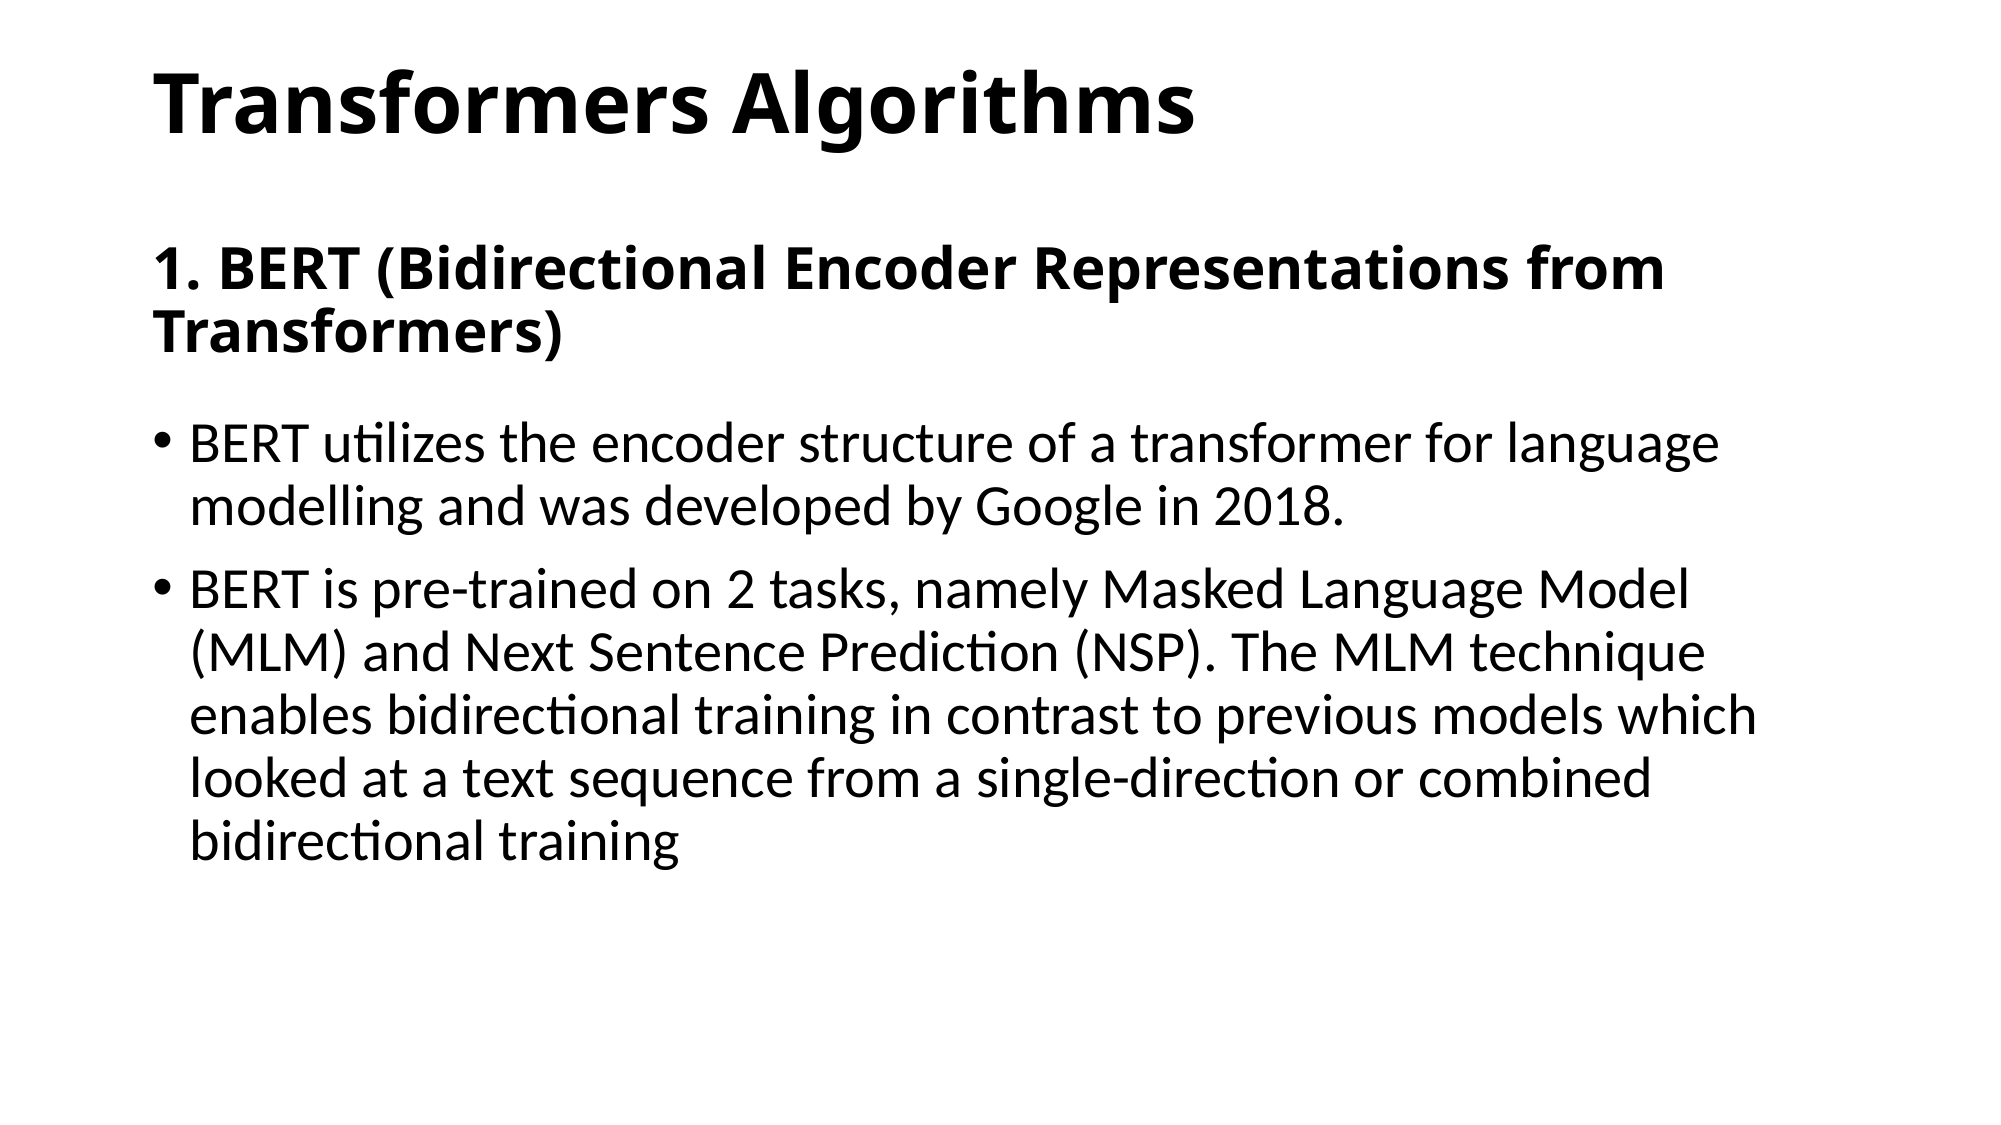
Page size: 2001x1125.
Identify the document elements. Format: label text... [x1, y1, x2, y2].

list BERT utilizes the encoder structure of a transformer for language modelling and was developed by Google in 2018. BERT is pre-trained on 2 tasks, namely Masked Language Model (MLM) and Next Sentence Prediction (NSP). The MLM technique enables bidirectional training in contrast to previous models which looked at a text sequence from a single-direction or combined bidirectional training [137, 404, 1863, 943]
text_box Transformers Algorithms [137, 63, 1863, 150]
title 1. BERT (Bidirectional Encoder Representations from Transformers) [137, 265, 1863, 338]
